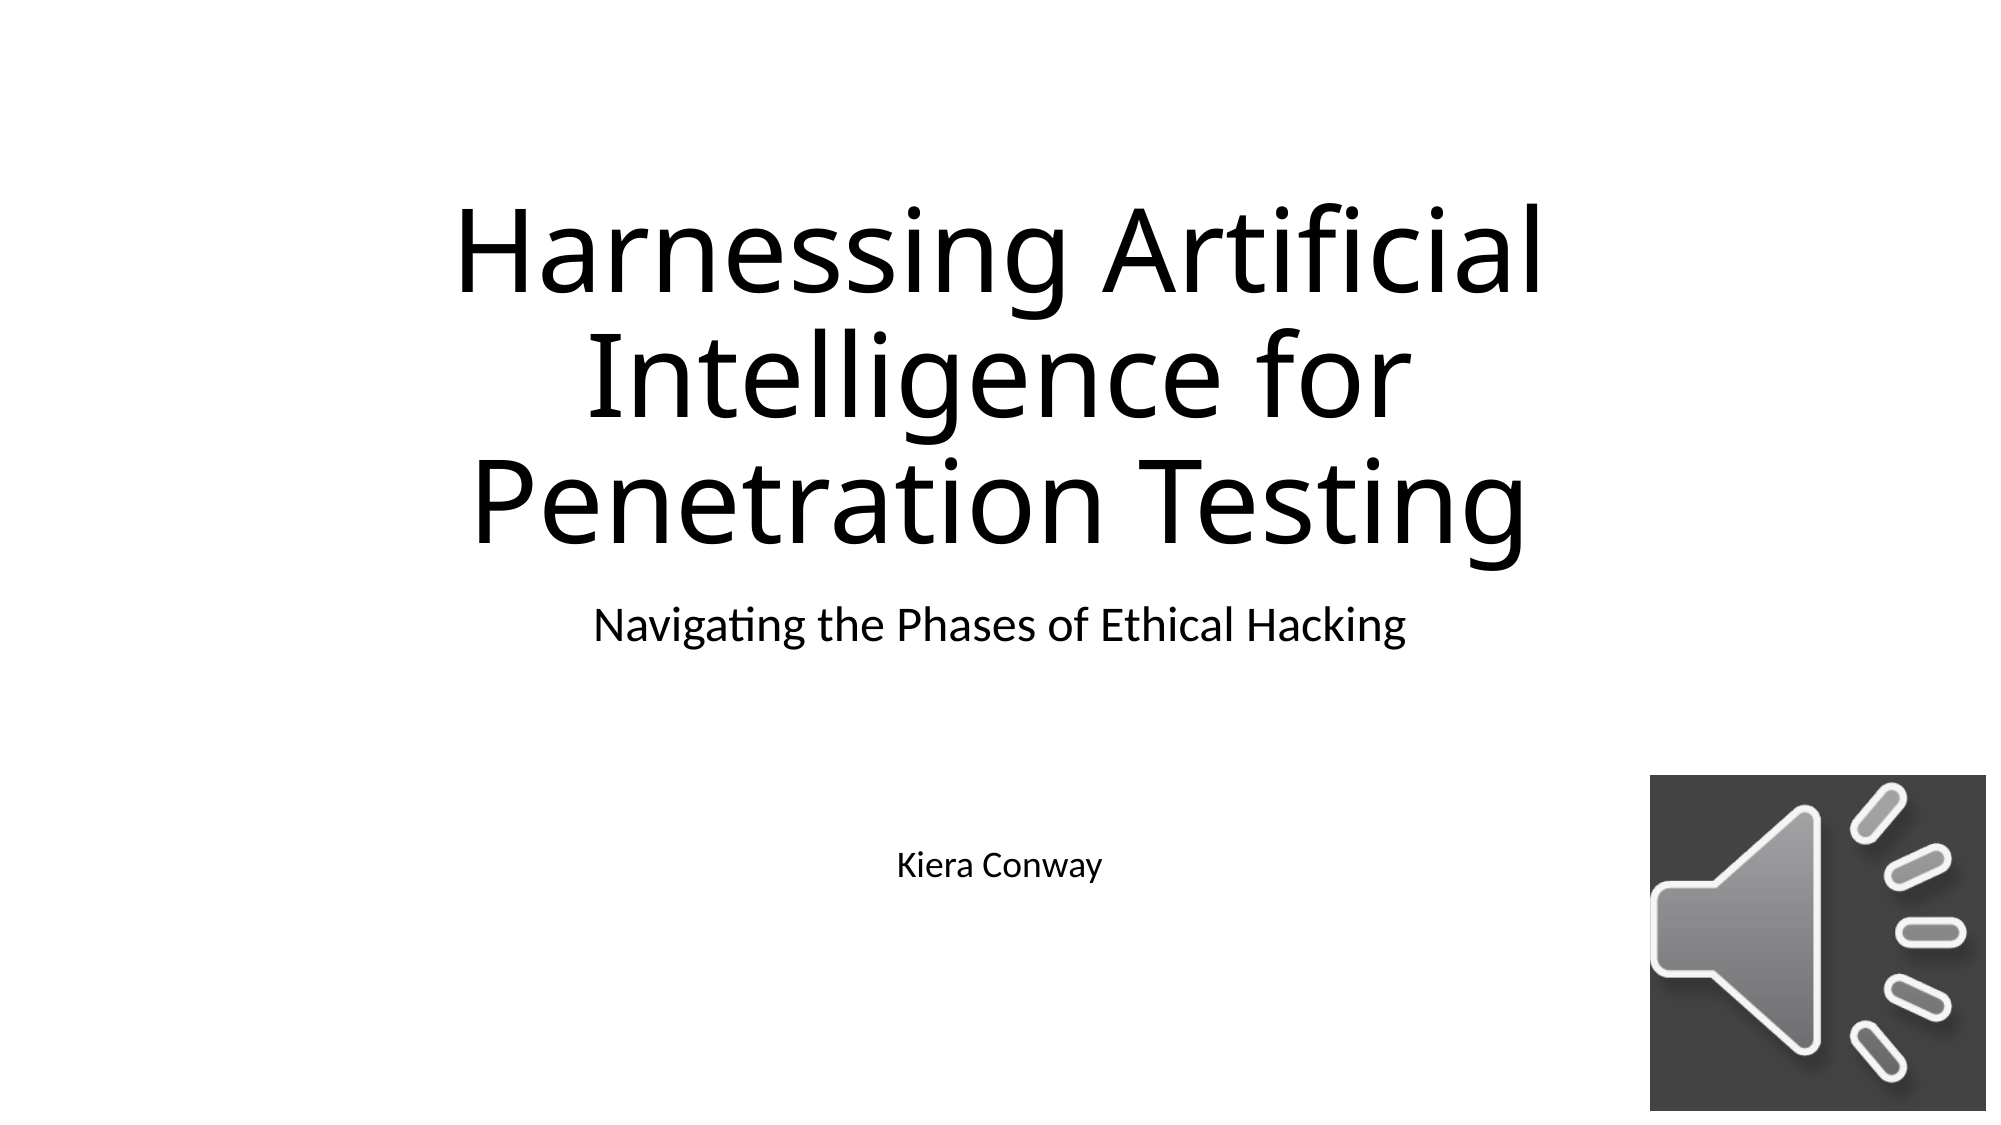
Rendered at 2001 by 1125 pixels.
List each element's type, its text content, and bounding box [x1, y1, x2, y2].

subtitle Navigating the Phases of Ethical Hacking [249, 590, 1750, 863]
picture [1648, 773, 1987, 1112]
text_box Kiera Conway [882, 832, 1118, 892]
title Harnessing Artificial Intelligence for Penetration Testing [249, 184, 1750, 576]
